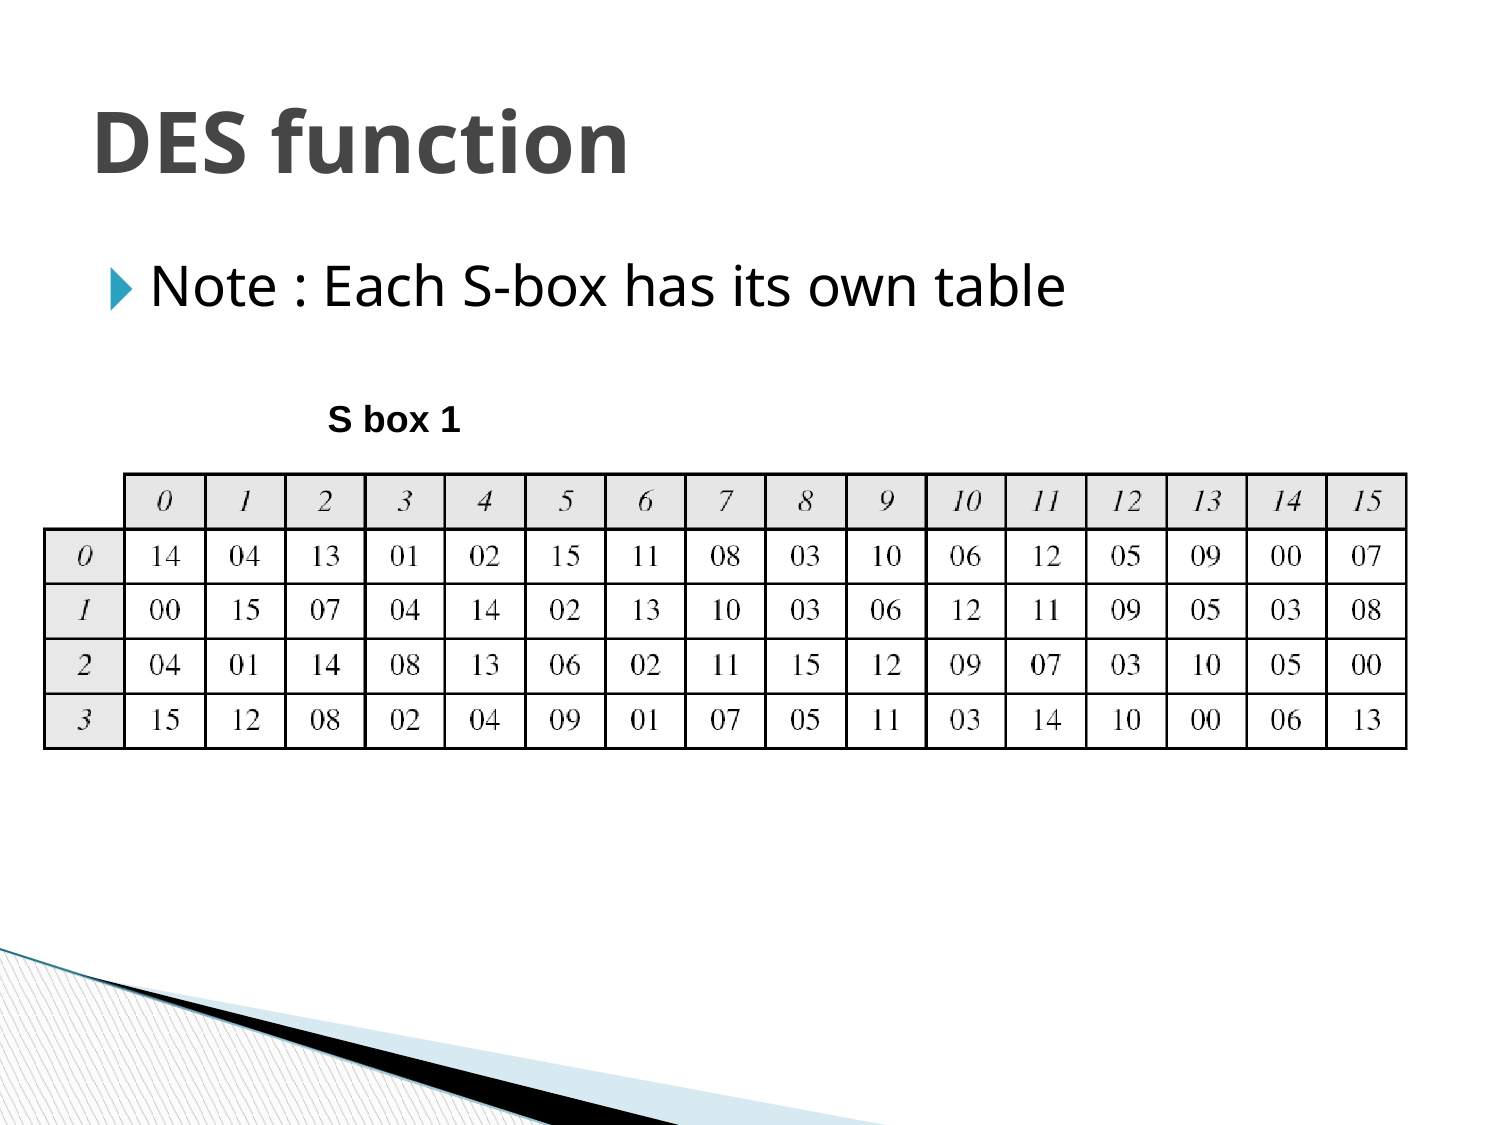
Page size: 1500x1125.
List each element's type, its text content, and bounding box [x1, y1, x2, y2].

list Note : Each S-box has its own table [75, 242, 1425, 986]
picture [12, 462, 1421, 796]
picture [0, 947, 559, 1125]
text_box S box 1 [312, 387, 1238, 448]
title DES function [75, 45, 1425, 233]
